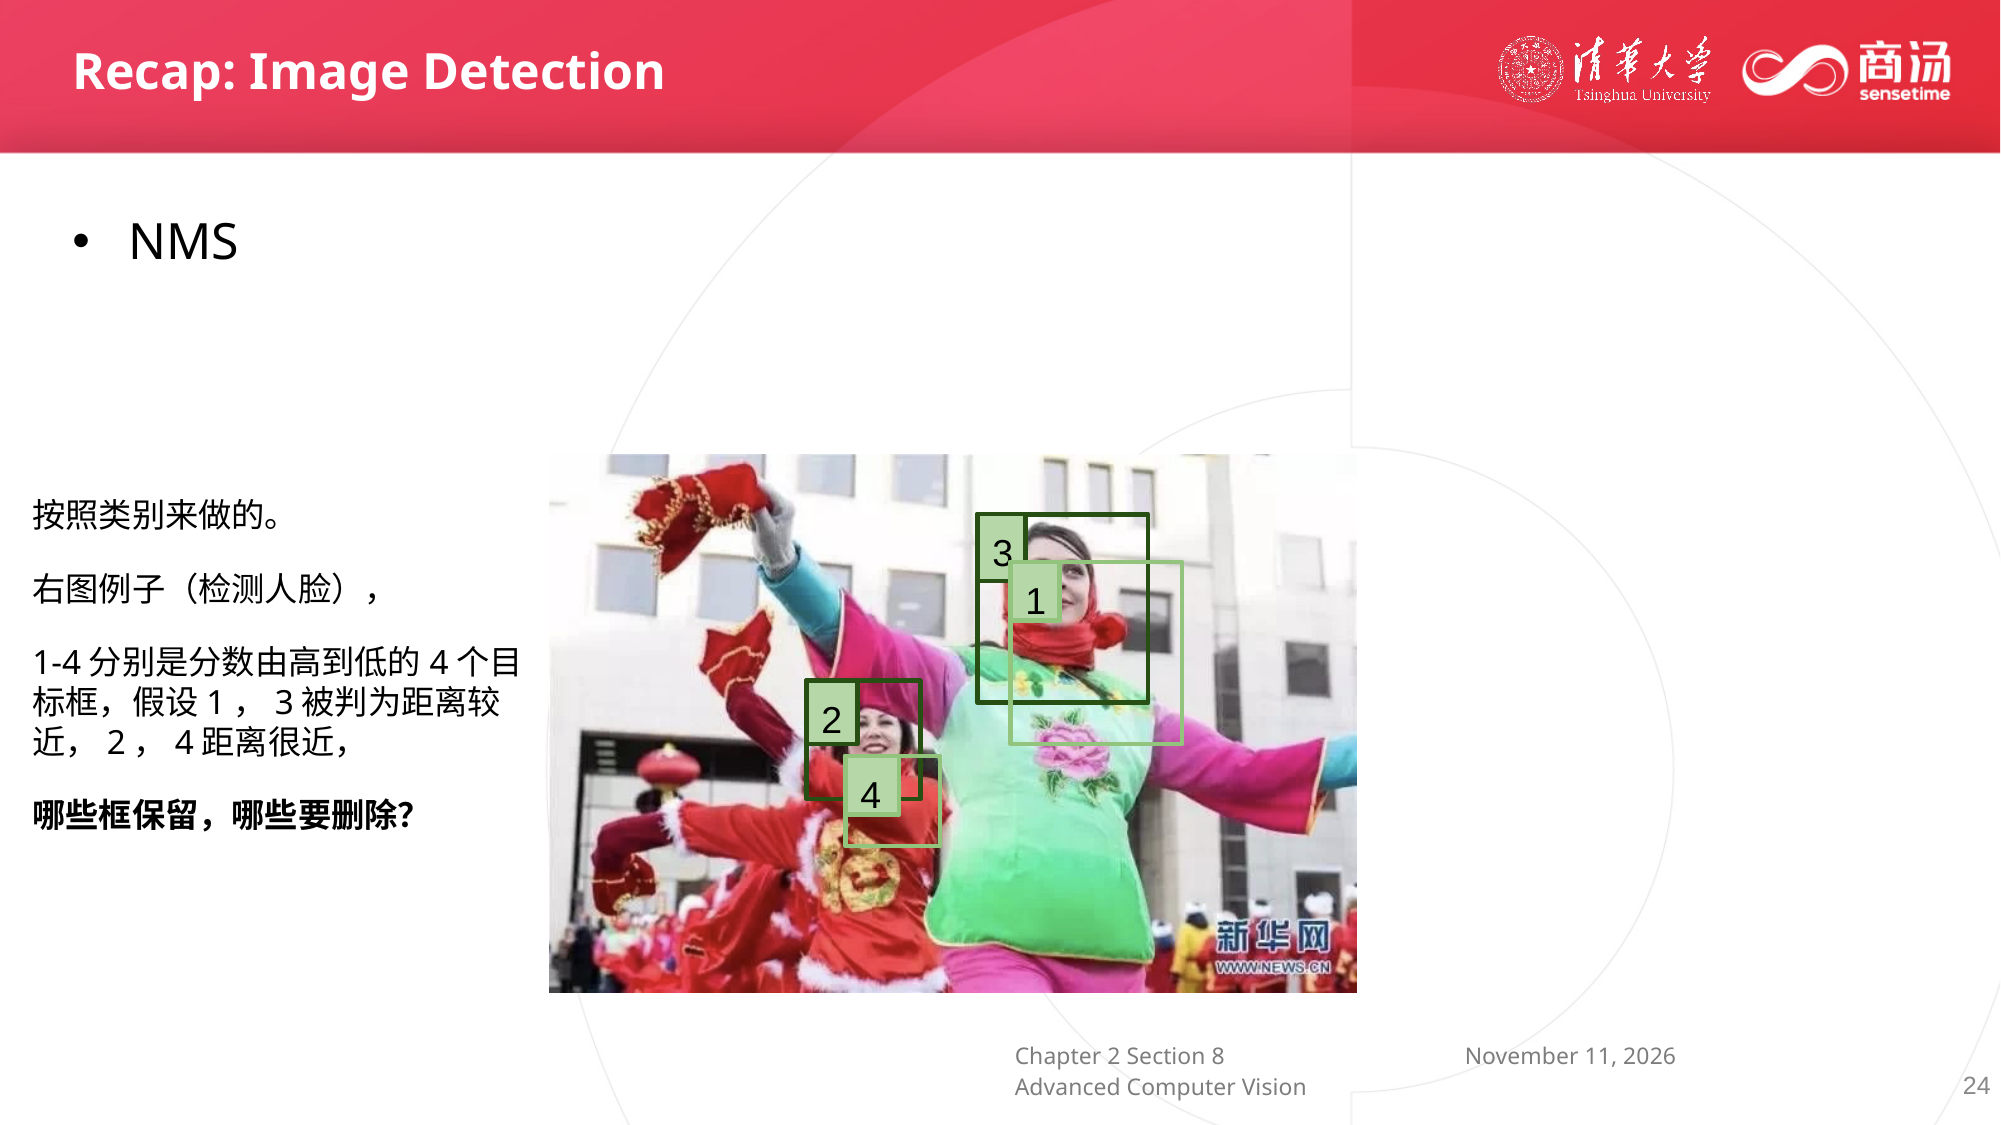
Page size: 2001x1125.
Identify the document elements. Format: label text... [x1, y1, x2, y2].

list Recap: Image Detection [57, 28, 1309, 110]
text_box 按照类别来做的。 右图例子（检测人脸）， 1-4分别是分数由高到低的4个目标框，假设1，3被判为距离较近，2，4距离很近， 哪些框保留，哪些要删除？ [17, 479, 545, 953]
list NMS [57, 190, 409, 322]
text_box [977, 513, 1149, 704]
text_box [1009, 561, 1183, 745]
slide_number 24 [1954, 1061, 2000, 1108]
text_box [806, 680, 921, 800]
picture [0, 0, 2001, 1125]
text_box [845, 755, 941, 847]
